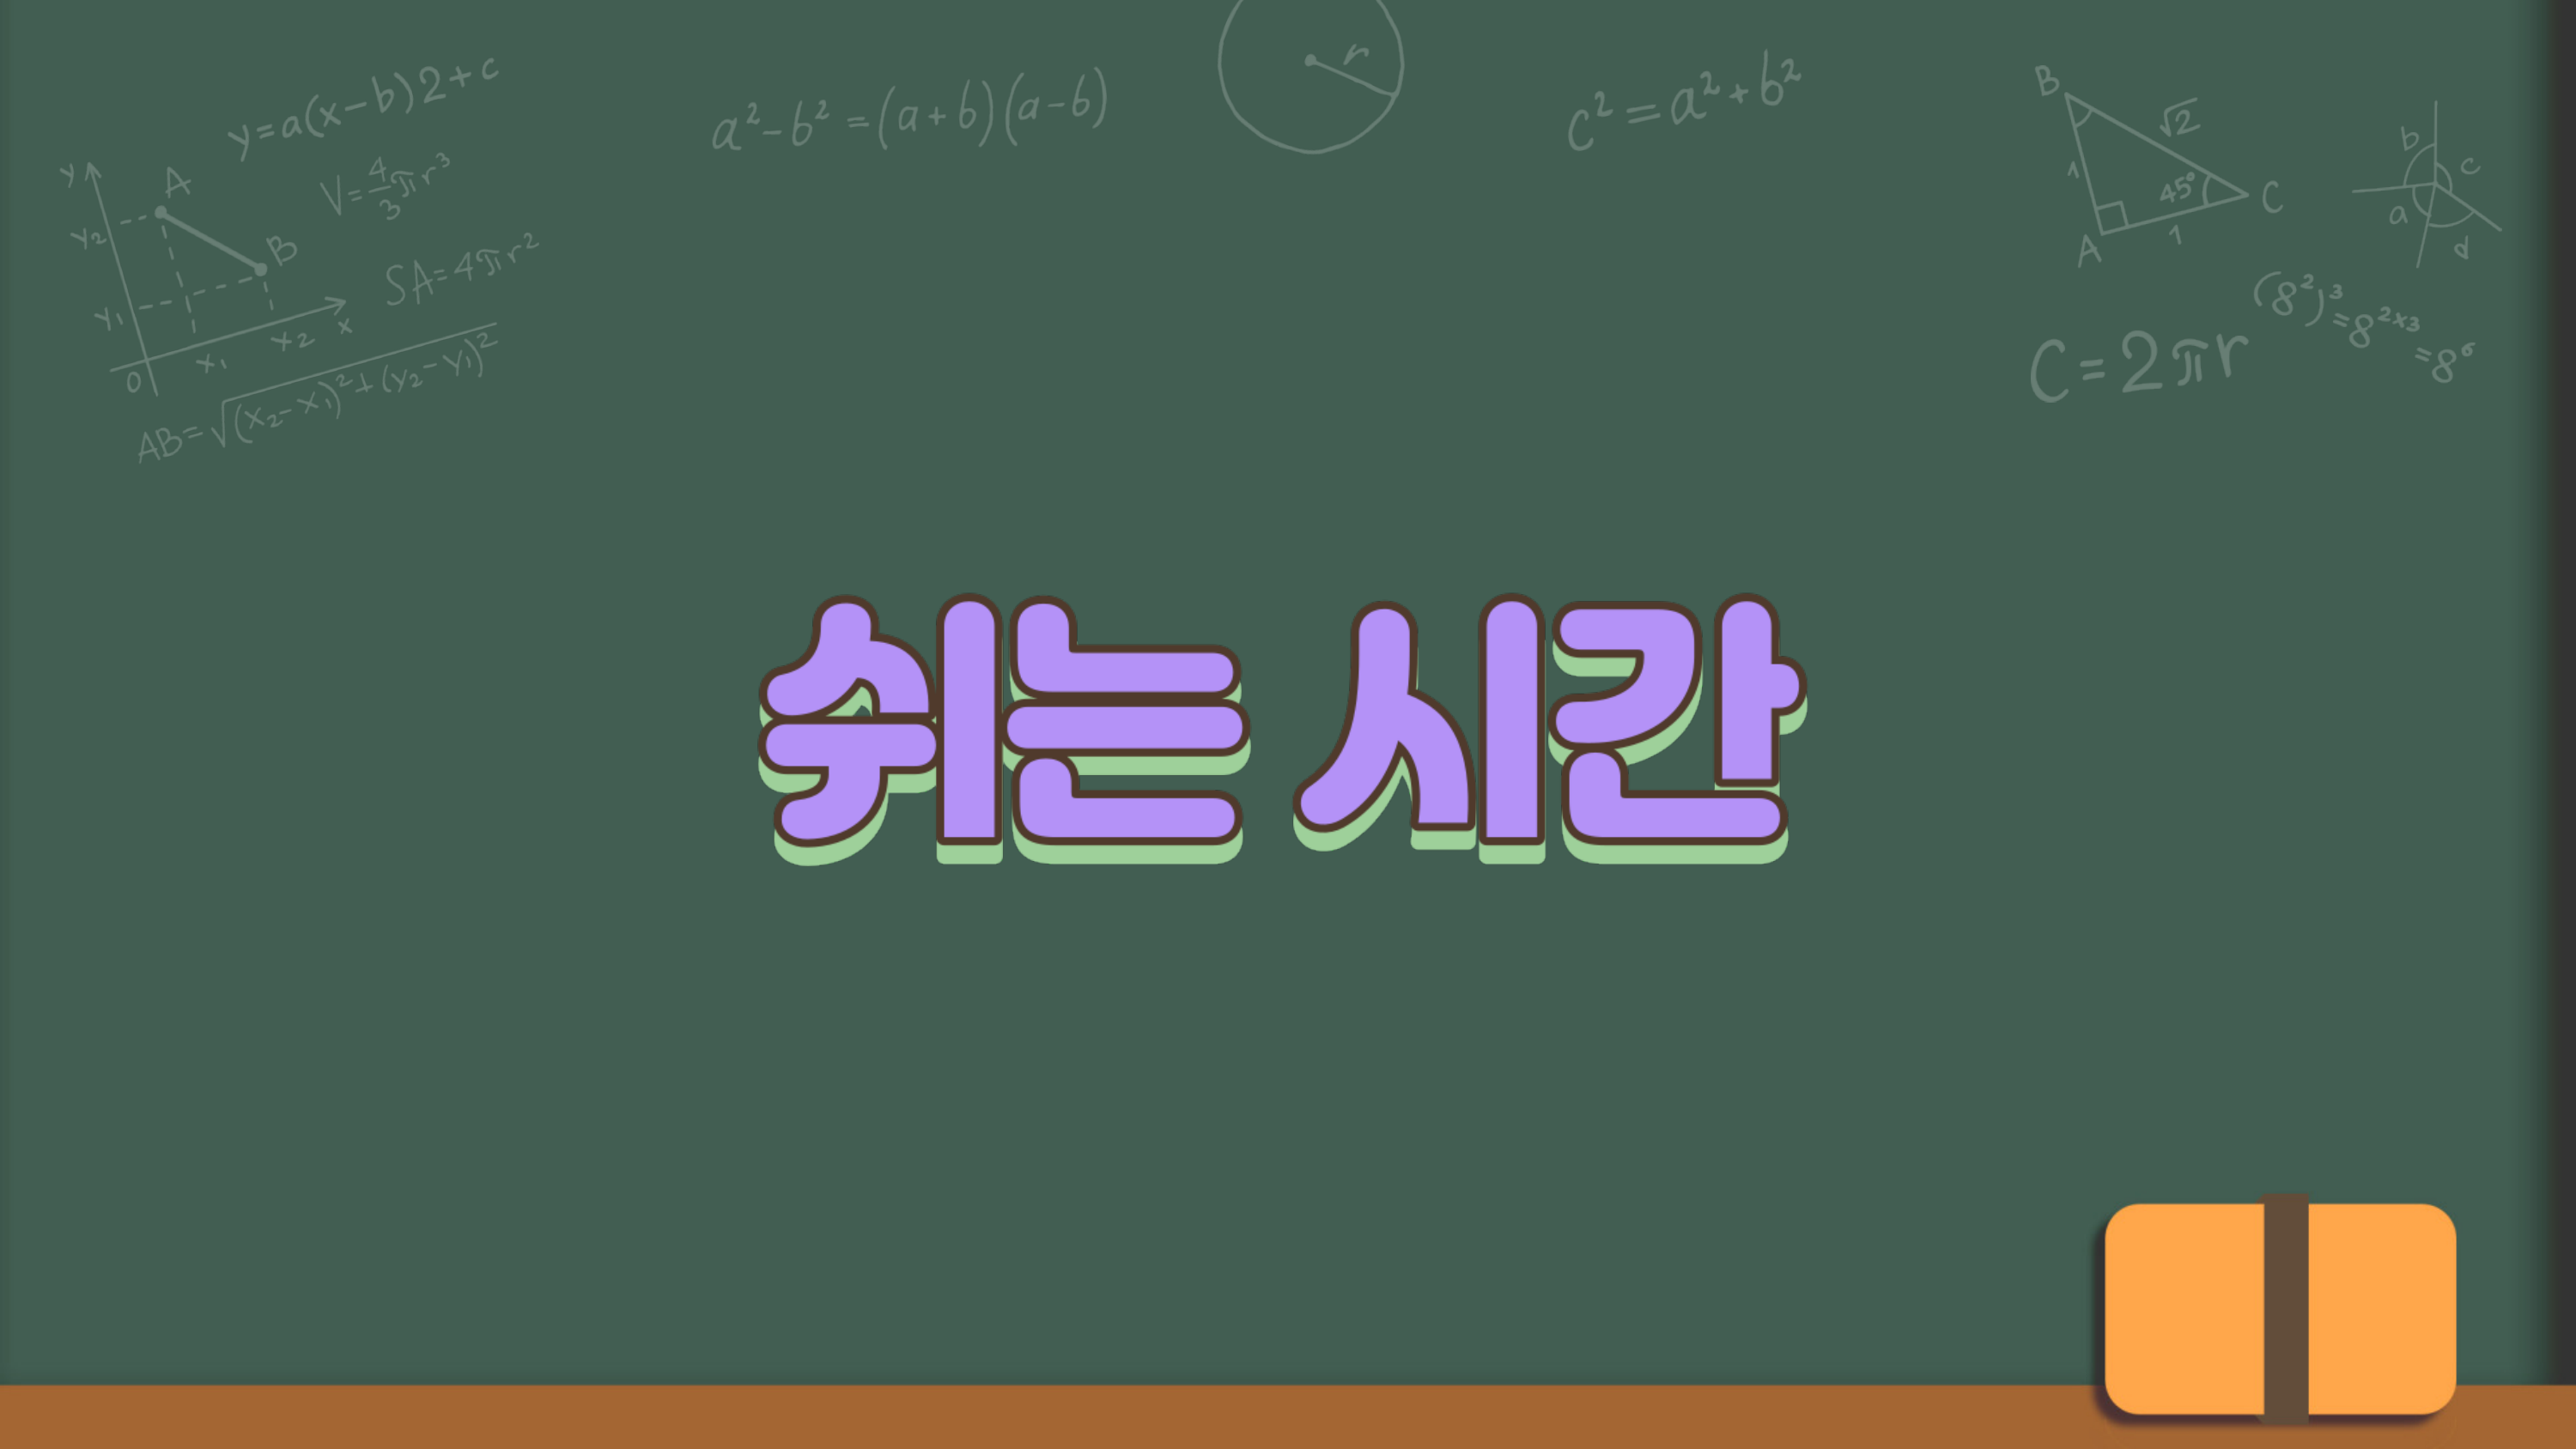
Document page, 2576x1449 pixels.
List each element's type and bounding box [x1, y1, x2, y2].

text_box [2031, 65, 2502, 403]
text_box [0, 0, 2576, 1449]
picture [420, 447, 2097, 1143]
text_box [1218, 0, 1406, 153]
text_box [86, 98, 543, 419]
text_box [711, 82, 1108, 155]
text_box [1562, 68, 1803, 127]
